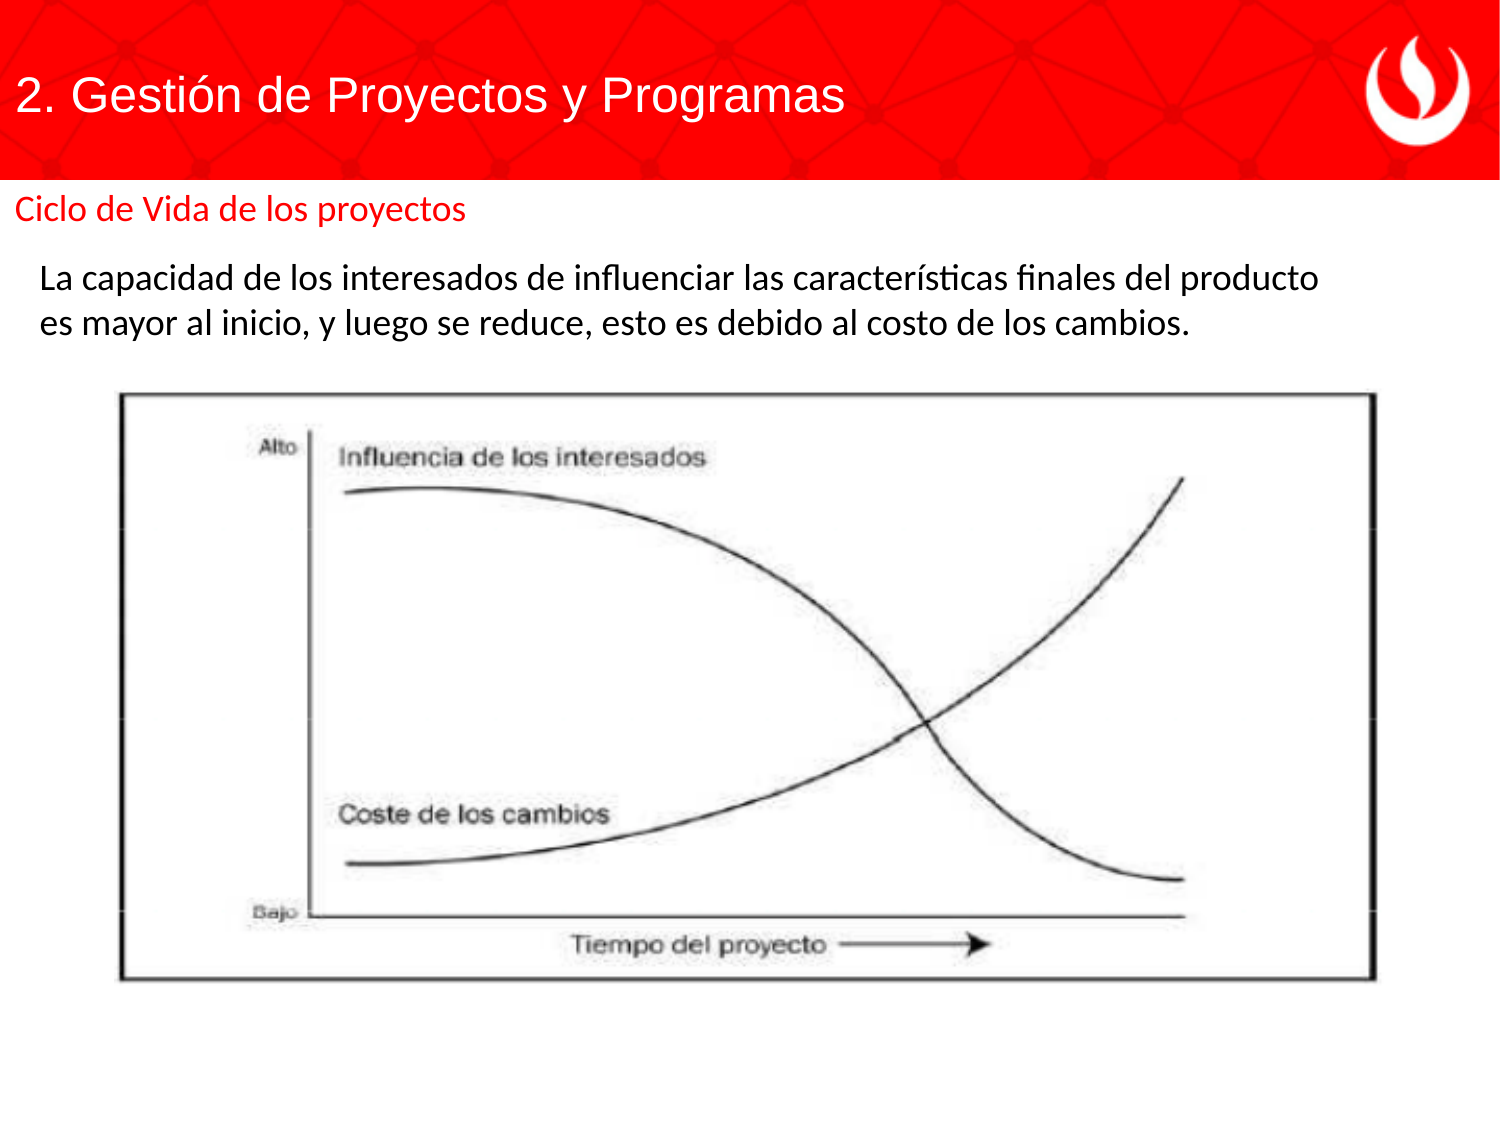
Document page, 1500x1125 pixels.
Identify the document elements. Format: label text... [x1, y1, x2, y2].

text_box La capacidad de los interesados de influenciar las características finales del producto es mayor al inicio, y luego se reduce, esto es debido al costo de los cambios. [24, 245, 1344, 350]
text_box Ciclo de Vida de los proyectos [0, 176, 1500, 236]
title 2. Gestión de Proyectos y Programas [0, 0, 1350, 176]
picture [114, 387, 1386, 994]
picture [1350, 0, 1500, 176]
